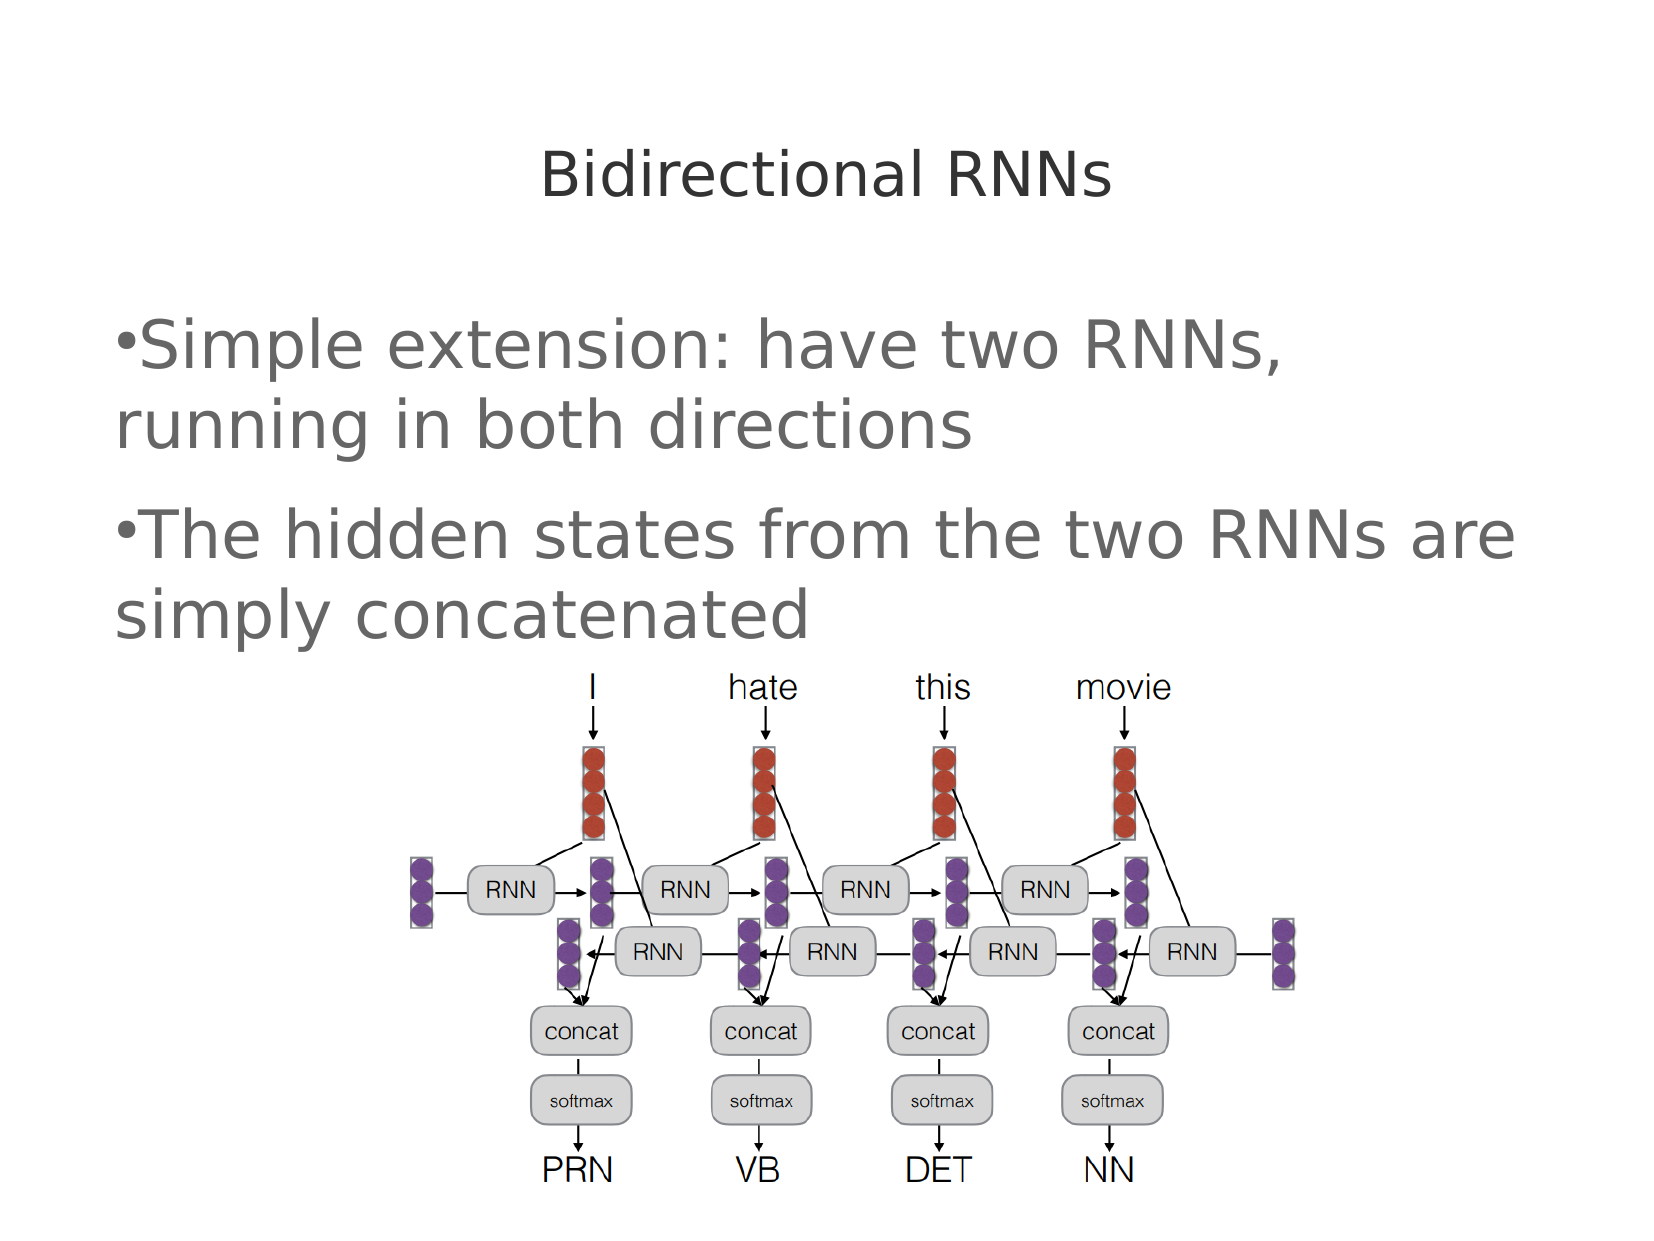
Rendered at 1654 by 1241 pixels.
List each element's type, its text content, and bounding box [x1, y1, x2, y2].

picture [401, 661, 1321, 1195]
title Bidirectional RNNs [114, 73, 1539, 270]
list Simple extension: have two RNNs, running in both directions The hidden states from the two RNNs are simply concatenated [114, 302, 1539, 651]
